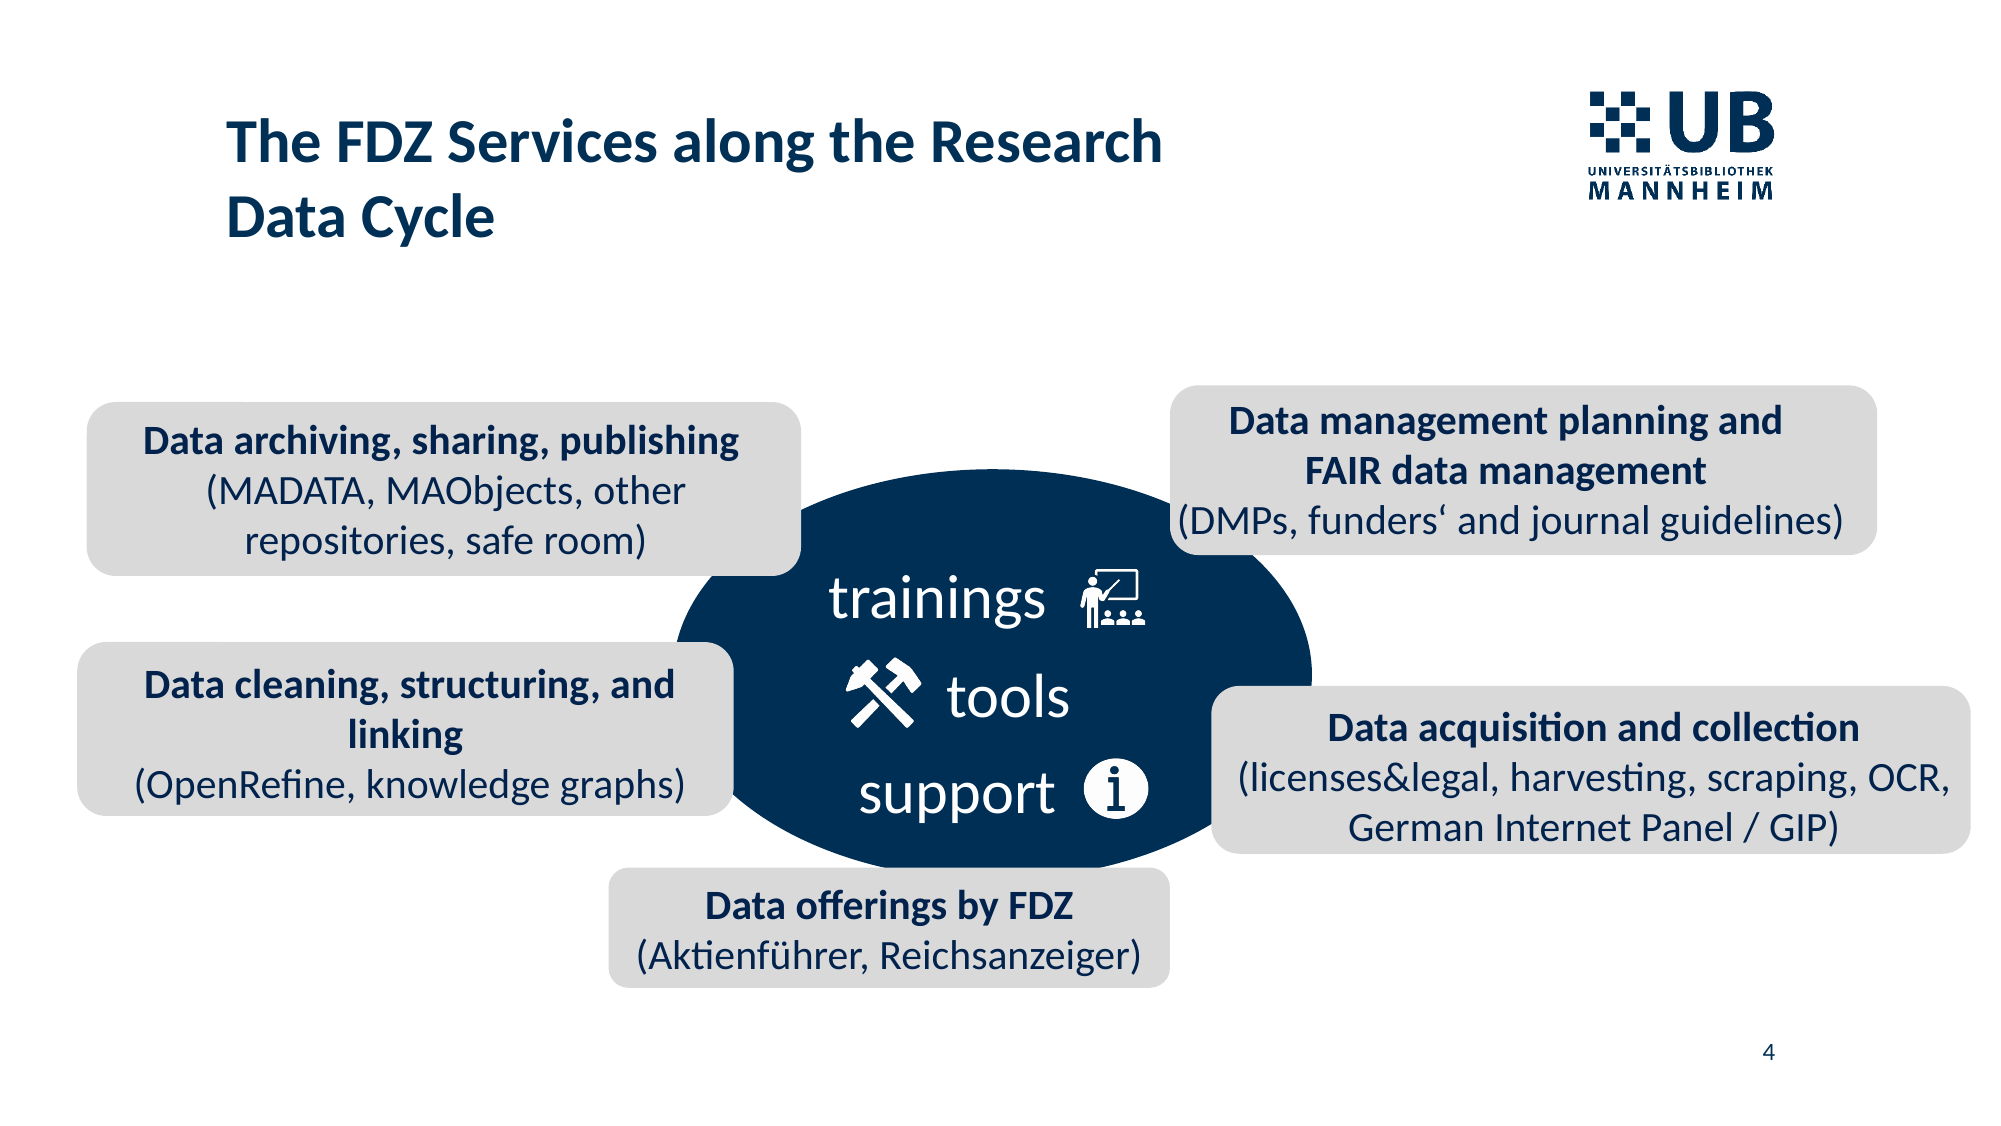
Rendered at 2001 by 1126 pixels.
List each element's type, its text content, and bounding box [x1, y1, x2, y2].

text_box support [807, 743, 1123, 834]
text_box [616, 986, 1163, 990]
text_box Data acquisition and collection (licenses&legal, harvesting, scraping, OCR, German Internet Panel / GIP) [1180, 692, 2001, 858]
text_box [75, 639, 727, 811]
title The FDZ Services along the Research Data Cycle [226, 100, 1286, 306]
text_box Data cleaning, structuring, and linking (OpenRefine, knowledge graphs) [86, 649, 734, 815]
picture [1076, 524, 1165, 635]
text_box Data offerings by FDZ (Aktienführer, Reichsanzeiger) [532, 870, 1247, 986]
text_box Data management planning and FAIR data management (DMPs, funders‘ and journal guidelines) [1131, 385, 1891, 551]
picture [842, 651, 925, 734]
text_box [804, 469, 1131, 548]
picture [1582, 85, 1779, 204]
slide_number 4 [1544, 1035, 1776, 1066]
text_box [1179, 551, 1868, 558]
text_box trainings [737, 548, 1085, 639]
text_box [677, 551, 1312, 865]
text_box [615, 865, 1164, 870]
text_box Data archiving, sharing, publishing (MADATA, MAObjects, other repositories, safe room) [98, 405, 794, 571]
text_box tools [918, 647, 1099, 738]
text_box [92, 815, 719, 819]
text_box [1218, 683, 1964, 692]
text_box [794, 409, 804, 548]
text_box [84, 399, 789, 579]
picture [1075, 750, 1158, 827]
